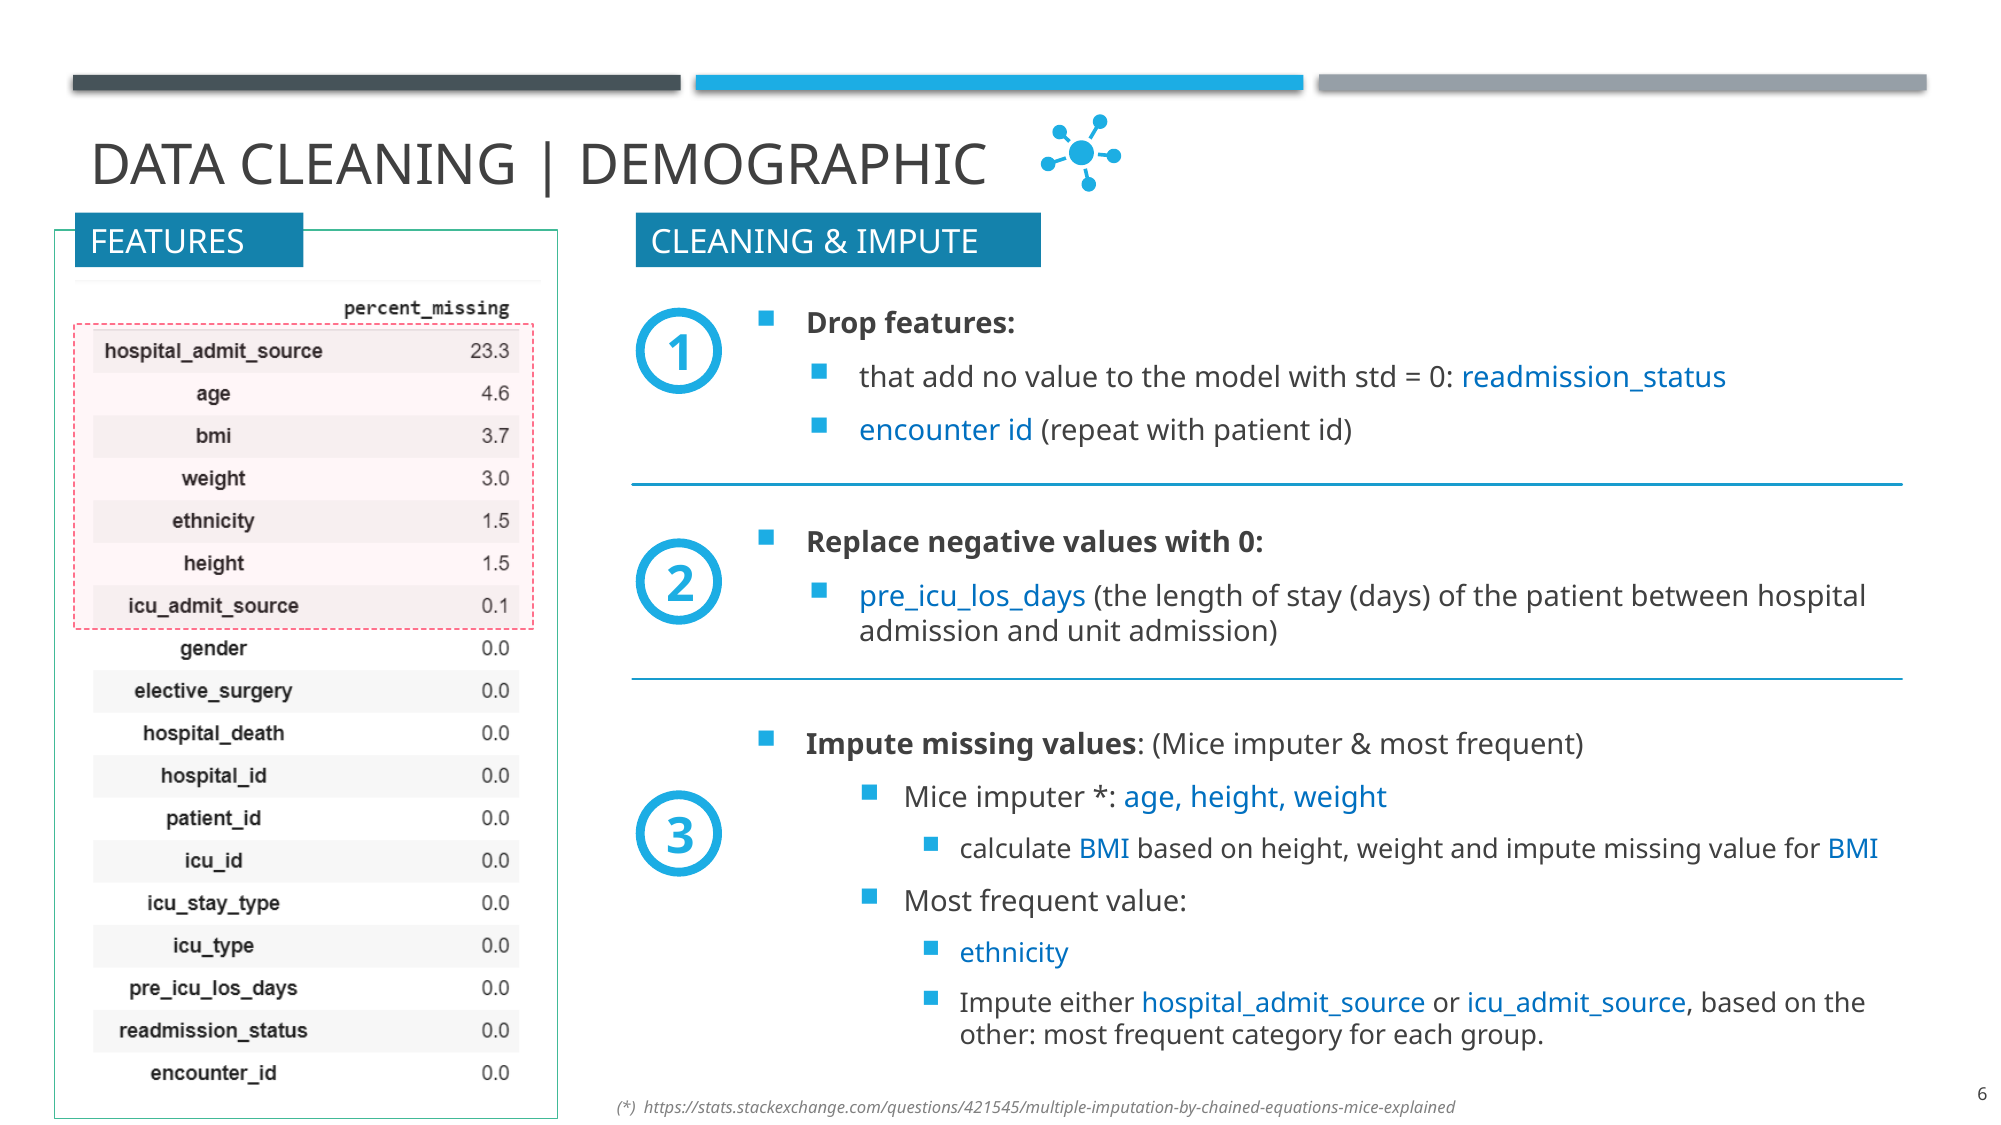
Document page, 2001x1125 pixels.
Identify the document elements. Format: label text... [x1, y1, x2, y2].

text_box (*) https://stats.stackexchange.com/questions/421545/multiple-imputation-by-chained-equations-mice-explained [602, 1089, 1833, 1125]
text_box Impute missing values: (Mice imputer & most frequent) Mice imputer *: age, height, weight calculate BMI based on height, weight and impute missing value for BMI Most frequent value: ethnicity Impute either hospital_admit_source or icu_admit_source, based on the other: most frequent category for each group. [740, 684, 1953, 1088]
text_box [1040, 113, 1122, 193]
text_box 1 [638, 310, 720, 392]
text_box CLEANING & IMPUTE [635, 212, 1041, 268]
text_box FEATURES [75, 212, 304, 268]
text_box Replace negative values with 0: pre_icu_los_days (the length of stay (days) of the patient between hospital admission and unit admission) [740, 507, 1953, 660]
list Drop features: that add no value to the model with std = 0: readmission_status encounter id (repeat with patient id) [740, 277, 1953, 470]
title DATA CLEANING | DEMOGRAPHIC [75, 115, 1925, 218]
text_box 3 [638, 792, 720, 875]
text_box [53, 228, 559, 1121]
slide_number 6 [1829, 1065, 2000, 1125]
text_box 2 [638, 541, 720, 623]
picture [74, 279, 542, 1096]
